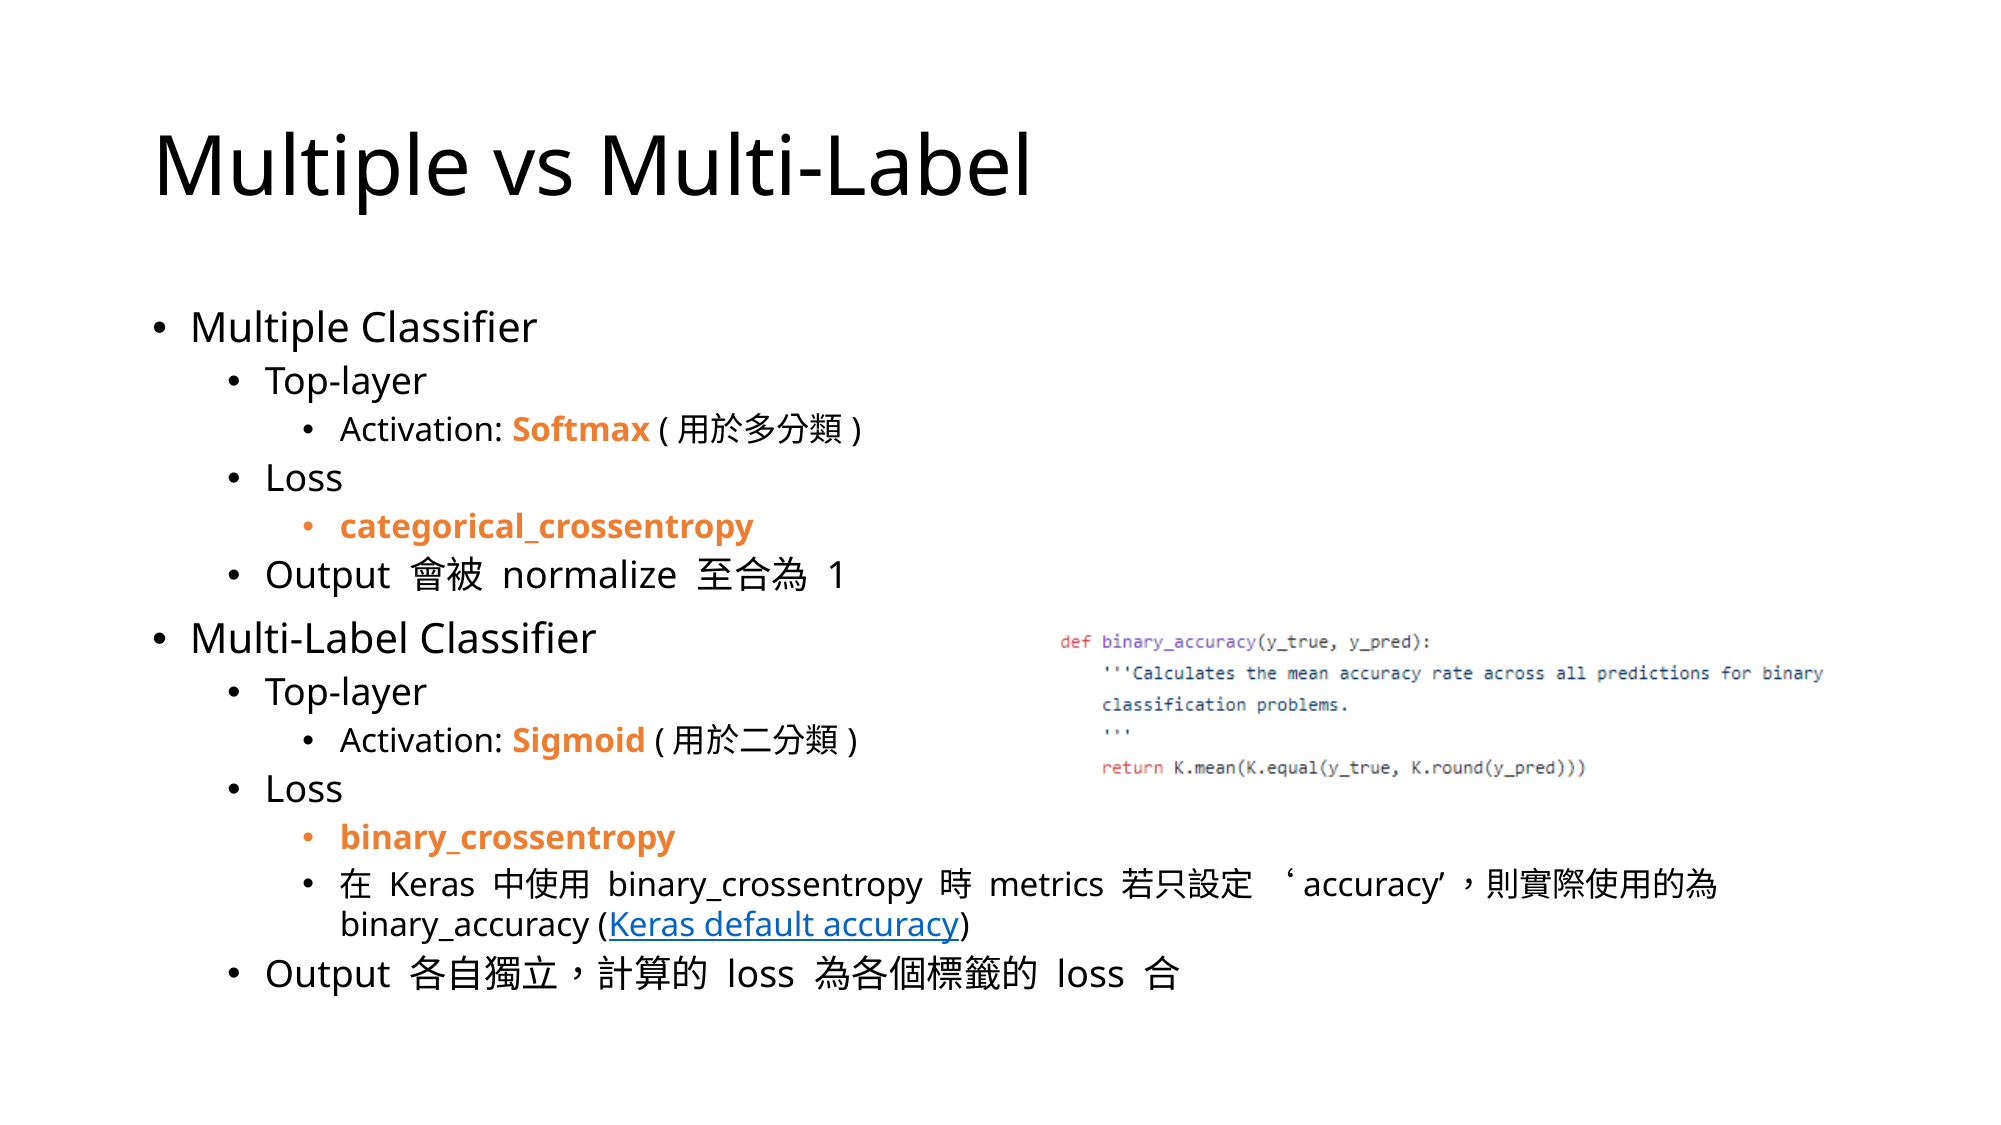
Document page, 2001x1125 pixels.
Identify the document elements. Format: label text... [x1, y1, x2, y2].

title Multiple vs Multi-Label [137, 59, 1863, 278]
picture [1038, 615, 1834, 796]
list Multiple Classifier Top-layer Activation: Softmax (用於多分類) Loss categorical_crossentropy Output 會被 normalize 至合為 1 Multi-Label Classifier Top-layer Activation: Sigmoid (用於二分類) Loss binary_crossentropy 在 Keras 中使用 binary_crossentropy 時 metrics 若只設定 ‘accuracy’，則實際使用的為 binary_accuracy (Keras default accuracy) Output 各自獨立，計算的 loss 為各個標籤的 loss 合 [137, 299, 1863, 1014]
